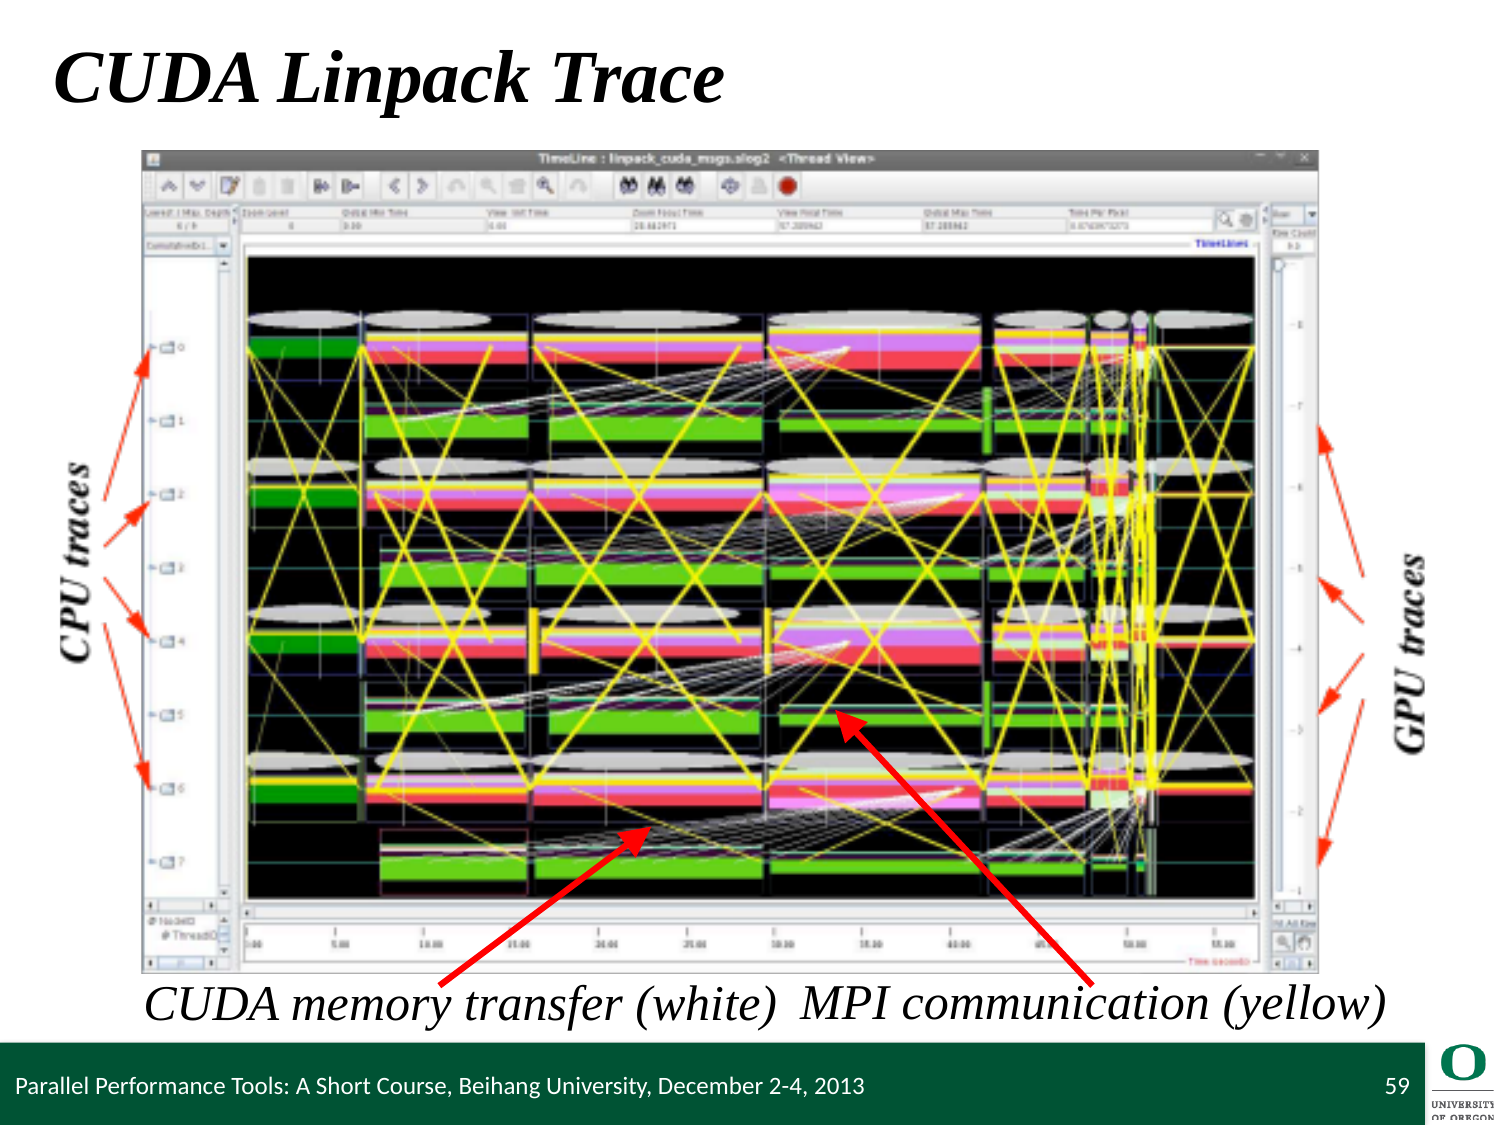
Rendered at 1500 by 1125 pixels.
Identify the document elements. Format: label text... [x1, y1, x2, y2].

title CUDA Linpack Trace [39, 0, 1500, 145]
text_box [59, 149, 1426, 1034]
slide_number 59 [1074, 1044, 1425, 1125]
footer Parallel Performance Tools: A Short Course, Beihang University, December 2-4, 2013 [0, 1044, 988, 1125]
